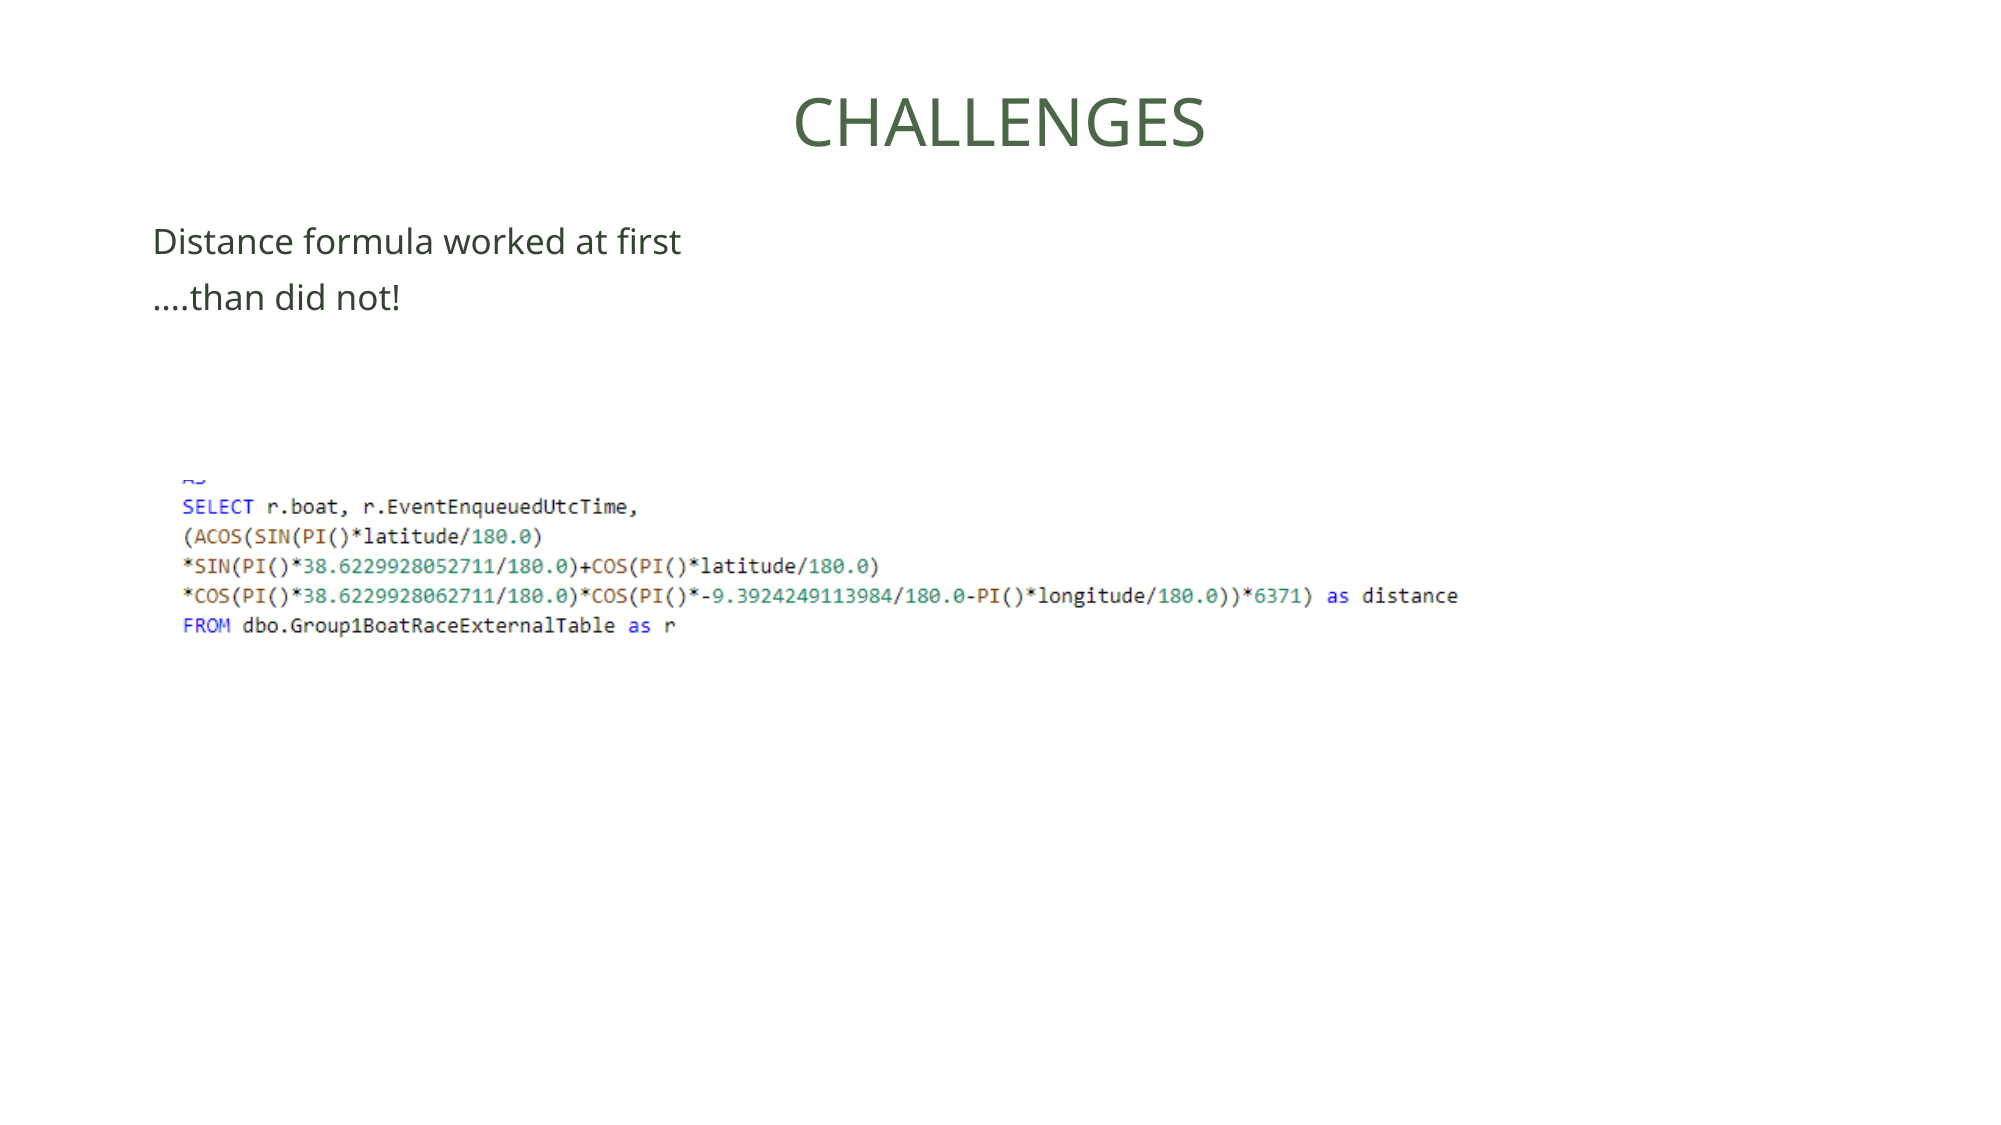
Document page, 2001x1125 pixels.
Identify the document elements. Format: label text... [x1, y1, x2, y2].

title CHALLENGES [137, 81, 1863, 175]
picture [159, 480, 1483, 645]
list Distance formula worked at first ….than did not! [137, 217, 1031, 326]
